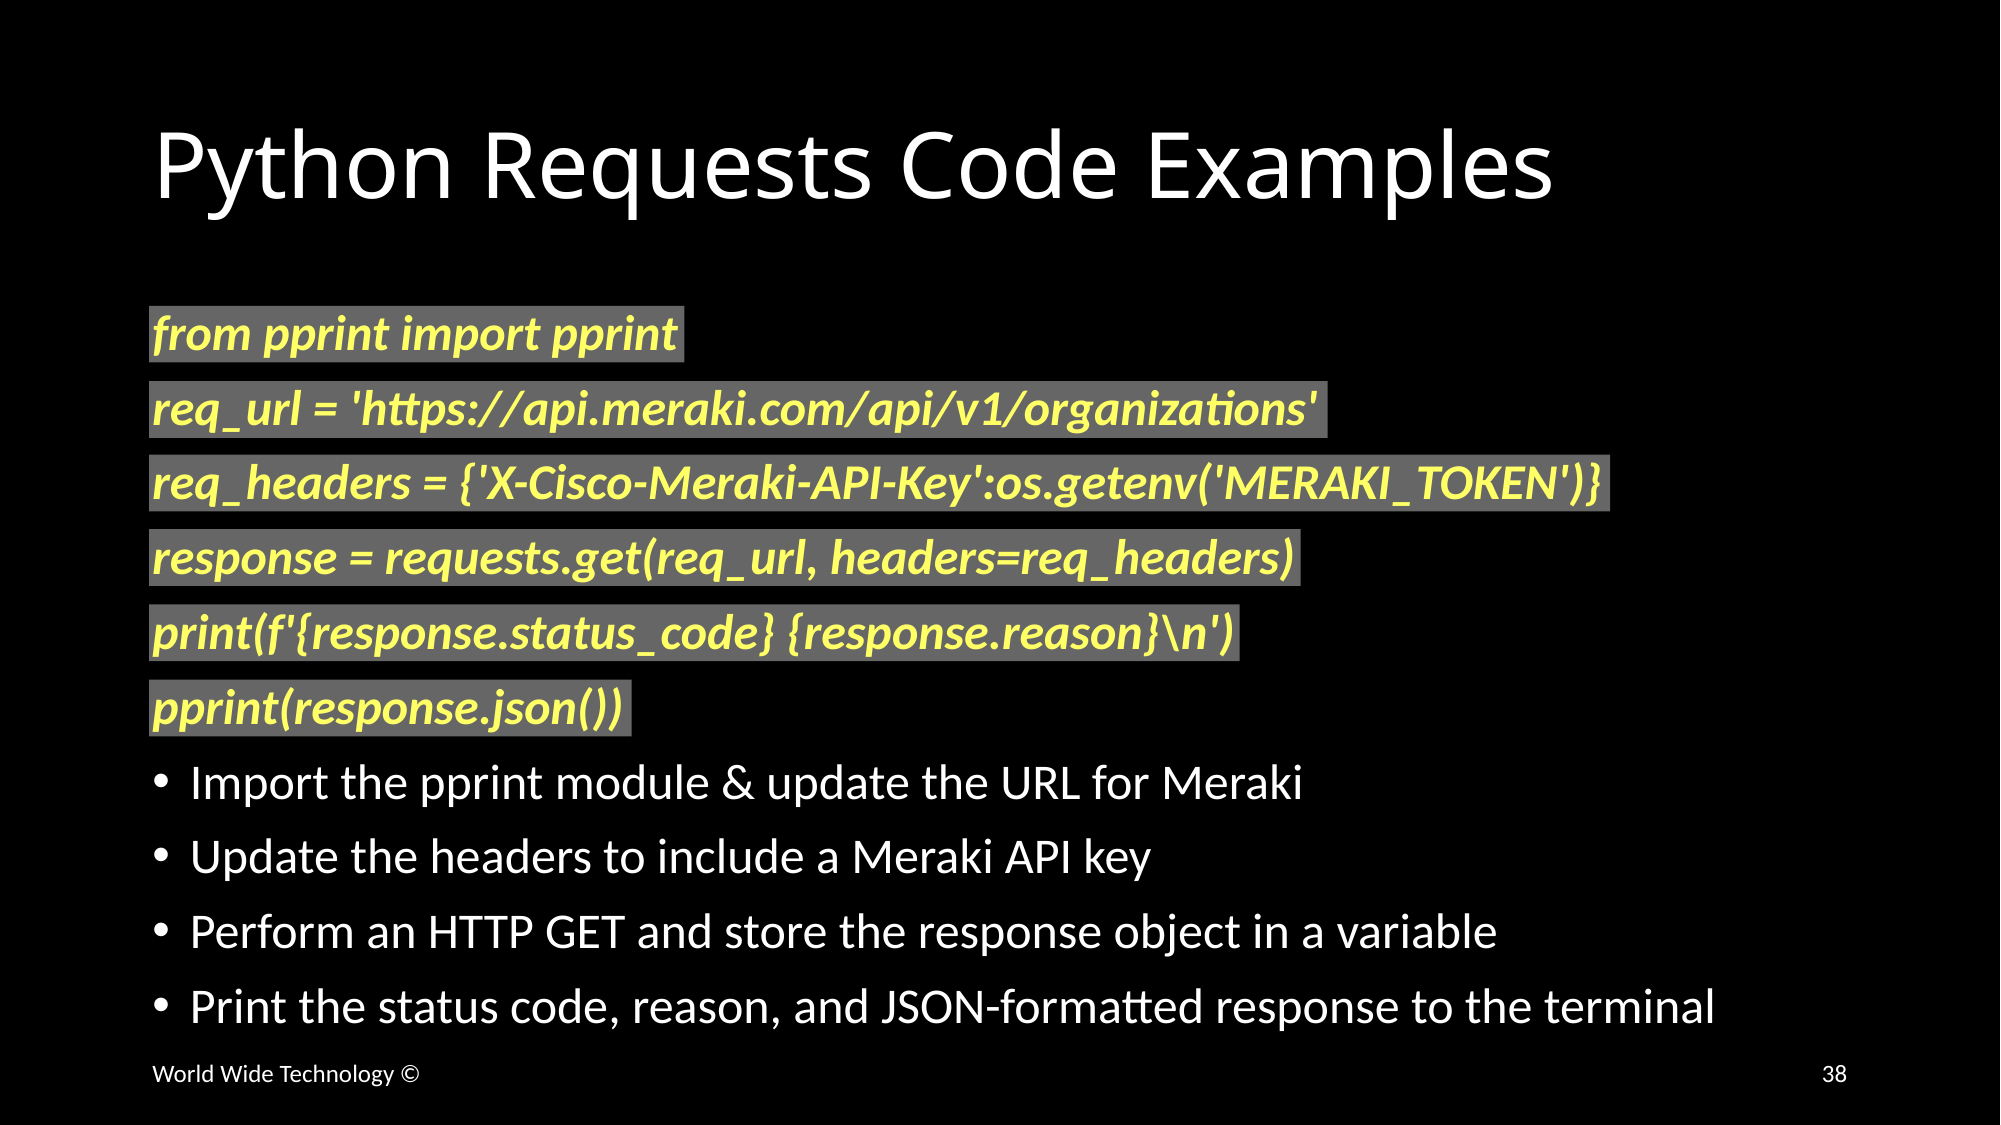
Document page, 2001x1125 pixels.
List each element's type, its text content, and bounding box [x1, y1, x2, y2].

text_box [148, 528, 1302, 587]
text_box [148, 679, 633, 737]
title Python Requests Code Examples [137, 59, 1863, 278]
slide_number World Wide Technology © [137, 1042, 588, 1103]
text_box [148, 380, 1329, 439]
text_box [148, 454, 1611, 512]
slide_number 38 [1412, 1042, 1863, 1103]
text_box [148, 603, 1241, 662]
text_box [148, 305, 685, 364]
list from pprint import pprint req_url = 'https://api.meraki.com/api/v1/organizations' req_headers = {'X-Cisco-Meraki-API-Key':os.getenv('MERAKI_TOKEN')} response = requests.get(req_url, headers=req_headers) print(f'{response.status_code} {response.reason}\n') pprint(response.json()) Import the pprint module & update the URL for Meraki Update the headers to include a Meraki API key Perform an HTTP GET and store the response object in a variable Print the status code, reason, and JSON-formatted response to the terminal [137, 299, 1863, 1066]
